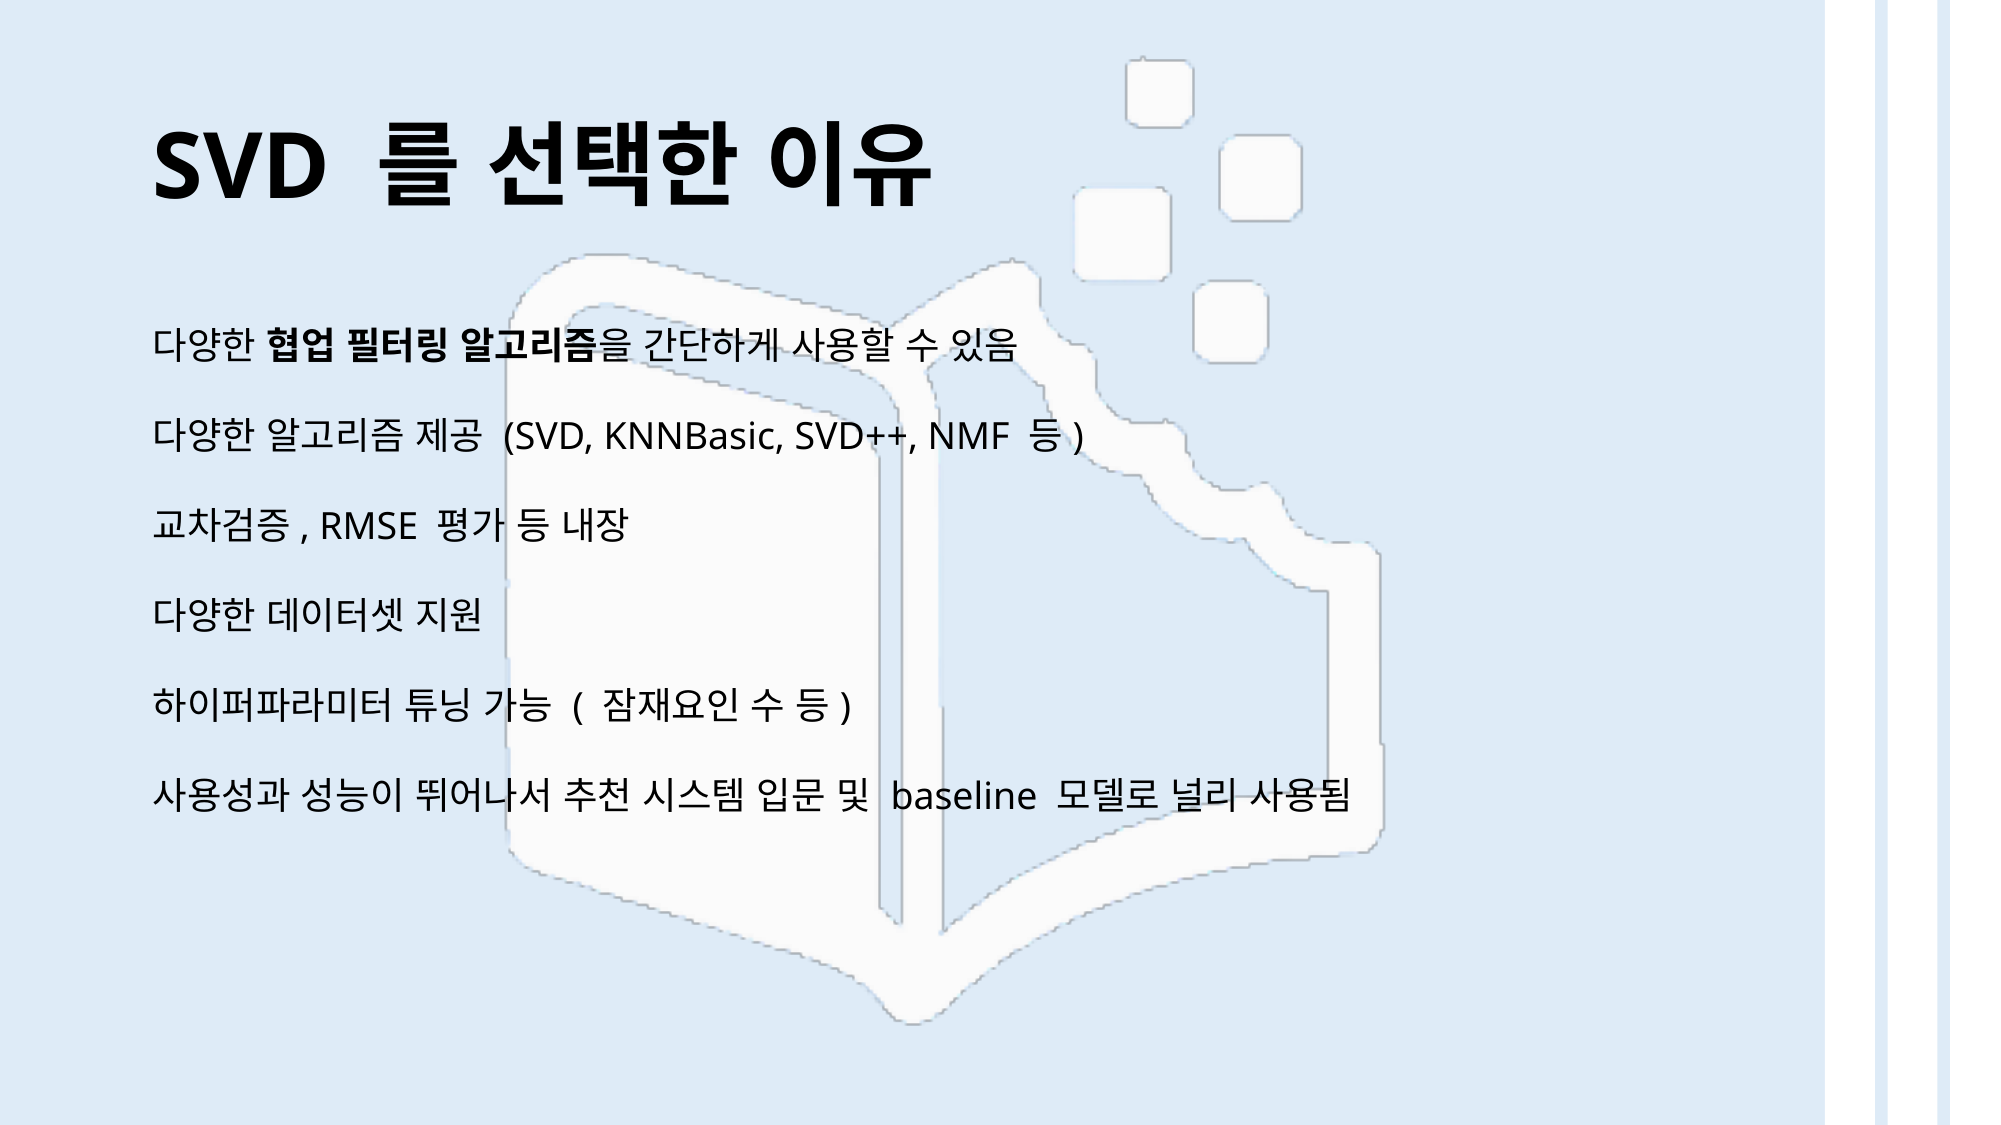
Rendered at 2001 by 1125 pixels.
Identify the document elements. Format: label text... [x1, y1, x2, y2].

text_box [369, 0, 2000, 1125]
list 다양한 협업 필터링 알고리즘을 간단하게 사용할 수 있음 다양한 알고리즘 제공 (SVD, KNNBasic, SVD++, NMF 등) 교차검증, RMSE 평가 등 내장 다양한 데이터셋 지원 하이퍼파라미터 튜닝 가능 ( 잠재요인 수 등) 사용성과 성능이 뛰어나서 추천 시스템 입문 및 baseline 모델로 널리 사용됨 [137, 265, 369, 919]
title SVD 를 선택한 이유 [137, 59, 369, 265]
